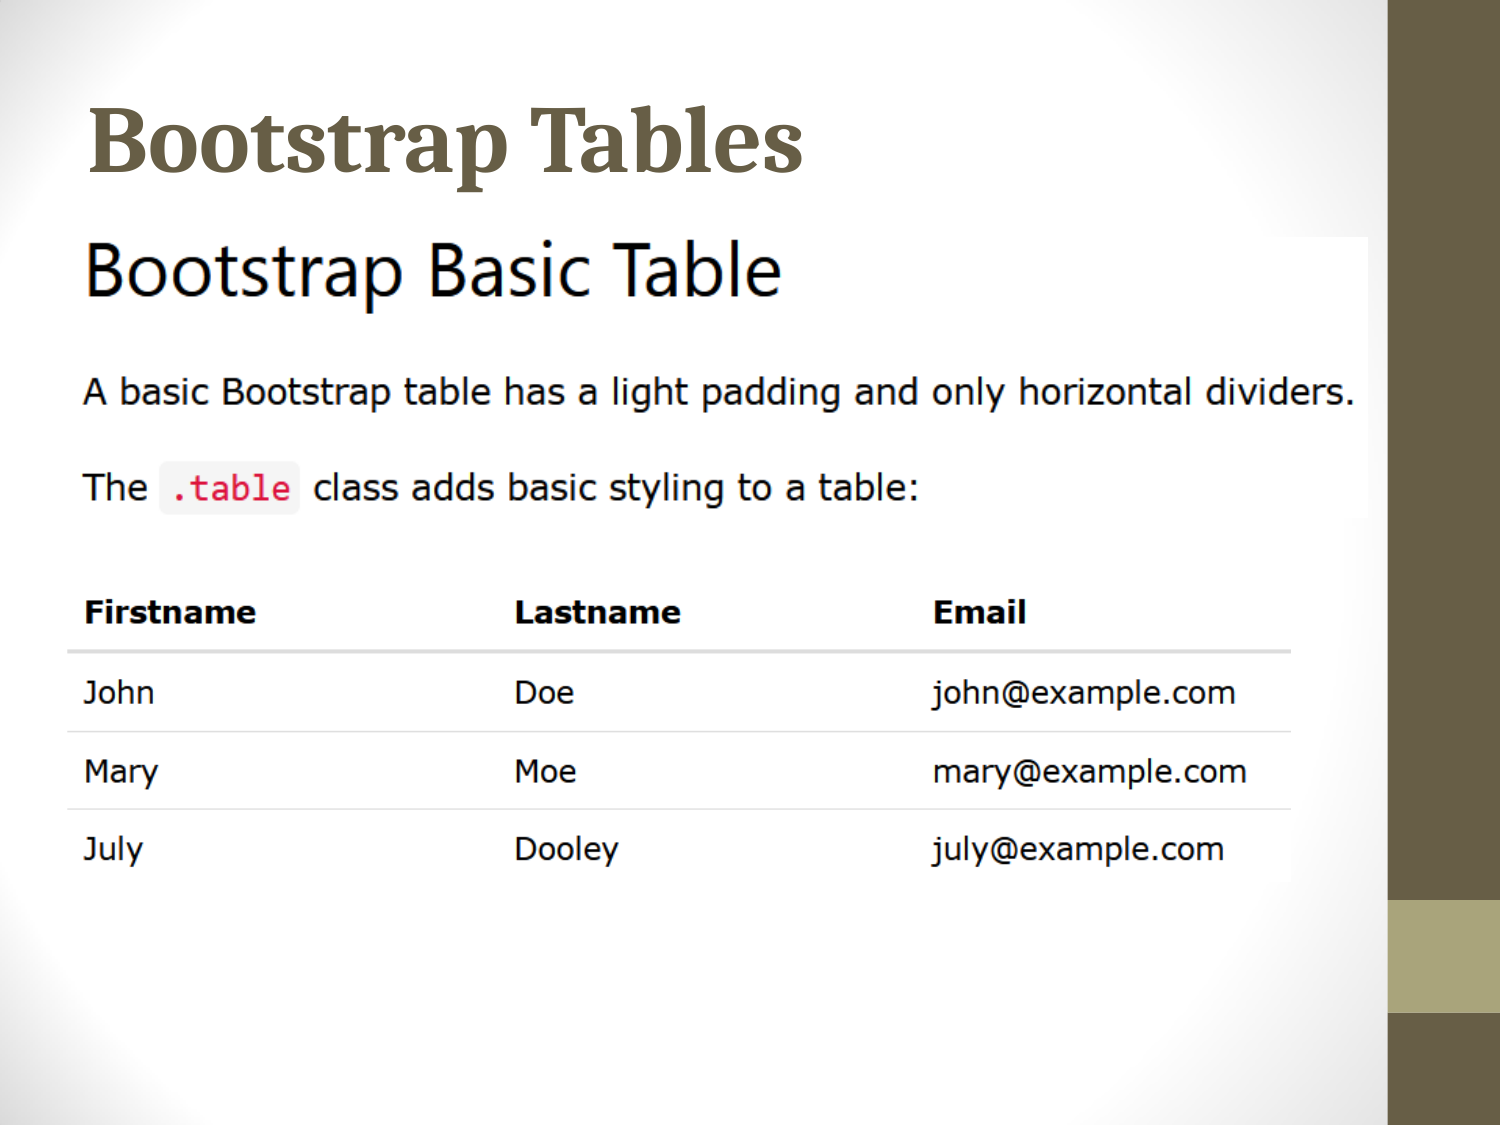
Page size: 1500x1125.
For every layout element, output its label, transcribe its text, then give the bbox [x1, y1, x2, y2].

title Bootstrap Tables [87, 76, 963, 200]
picture [0, 0, 1387, 1125]
